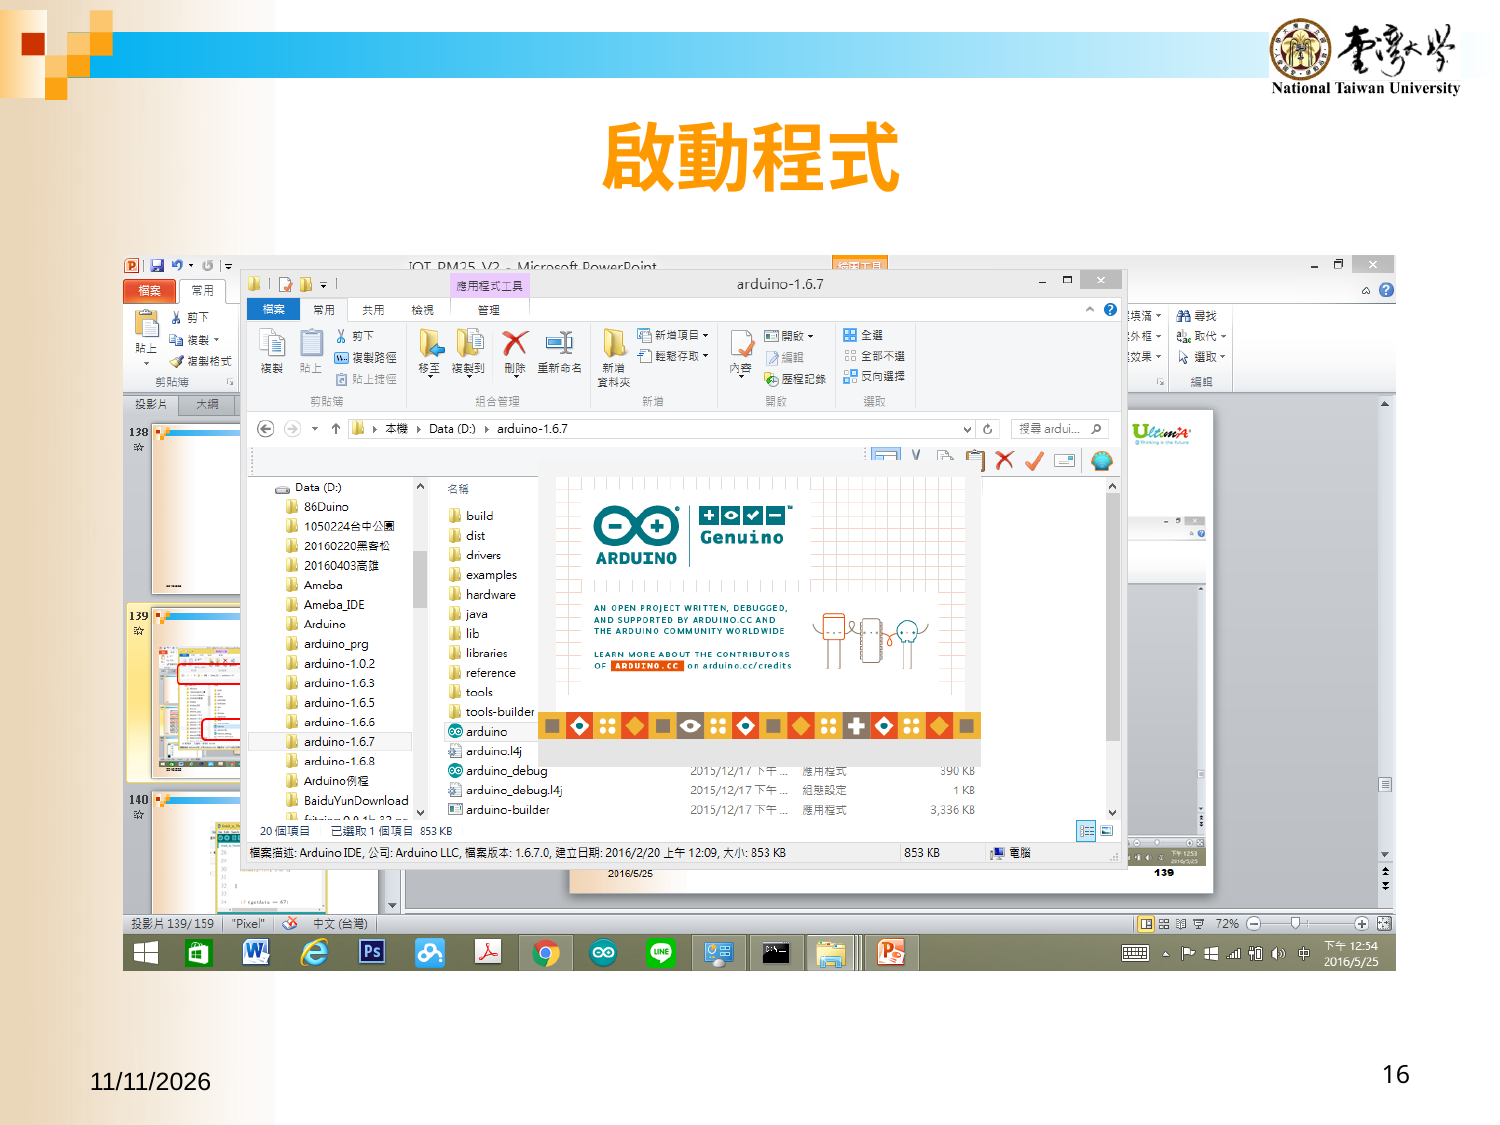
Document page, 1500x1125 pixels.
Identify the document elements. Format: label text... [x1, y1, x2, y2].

picture [1269, 18, 1463, 98]
text_box 2016/11/8 [75, 1024, 425, 1103]
text_box 16 [1074, 1024, 1425, 1100]
picture [123, 254, 1397, 971]
title 啟動程式 [76, 42, 1427, 268]
